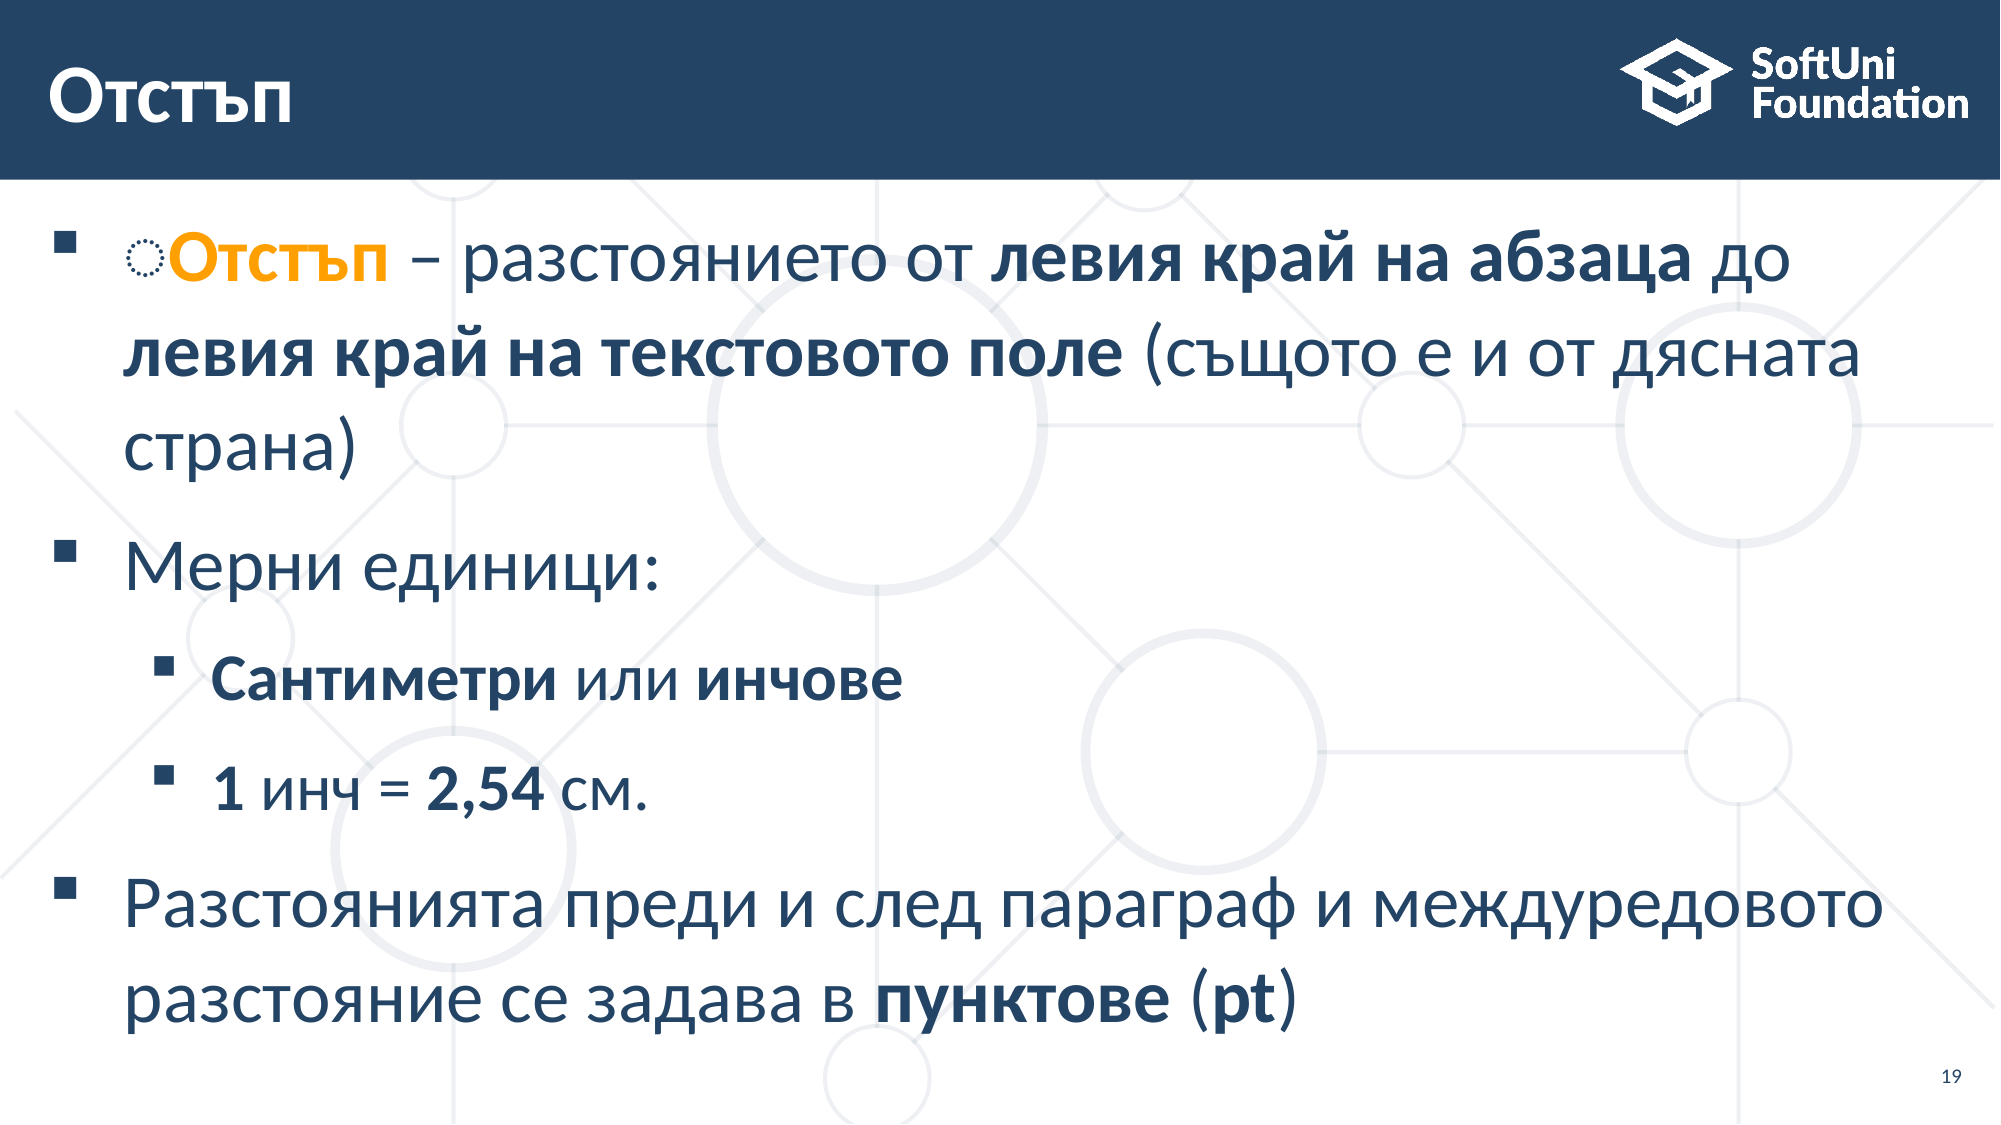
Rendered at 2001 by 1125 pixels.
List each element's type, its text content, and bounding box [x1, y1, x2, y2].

picture [1619, 38, 1968, 126]
title Отстъп [31, 16, 1591, 162]
slide_number 19 [1897, 1049, 1968, 1101]
list ͏Отстъп – разстоянието от левия край на абзаца до левия край на текстовото поле (същото е и от дясната страна) Мерни единици: Сантиметри или инчове 1 инч = 2,54 см. Разстоянията преди и след параграф и междуредовото разстояние се задава в пунктове (pt) [31, 196, 1968, 1050]
